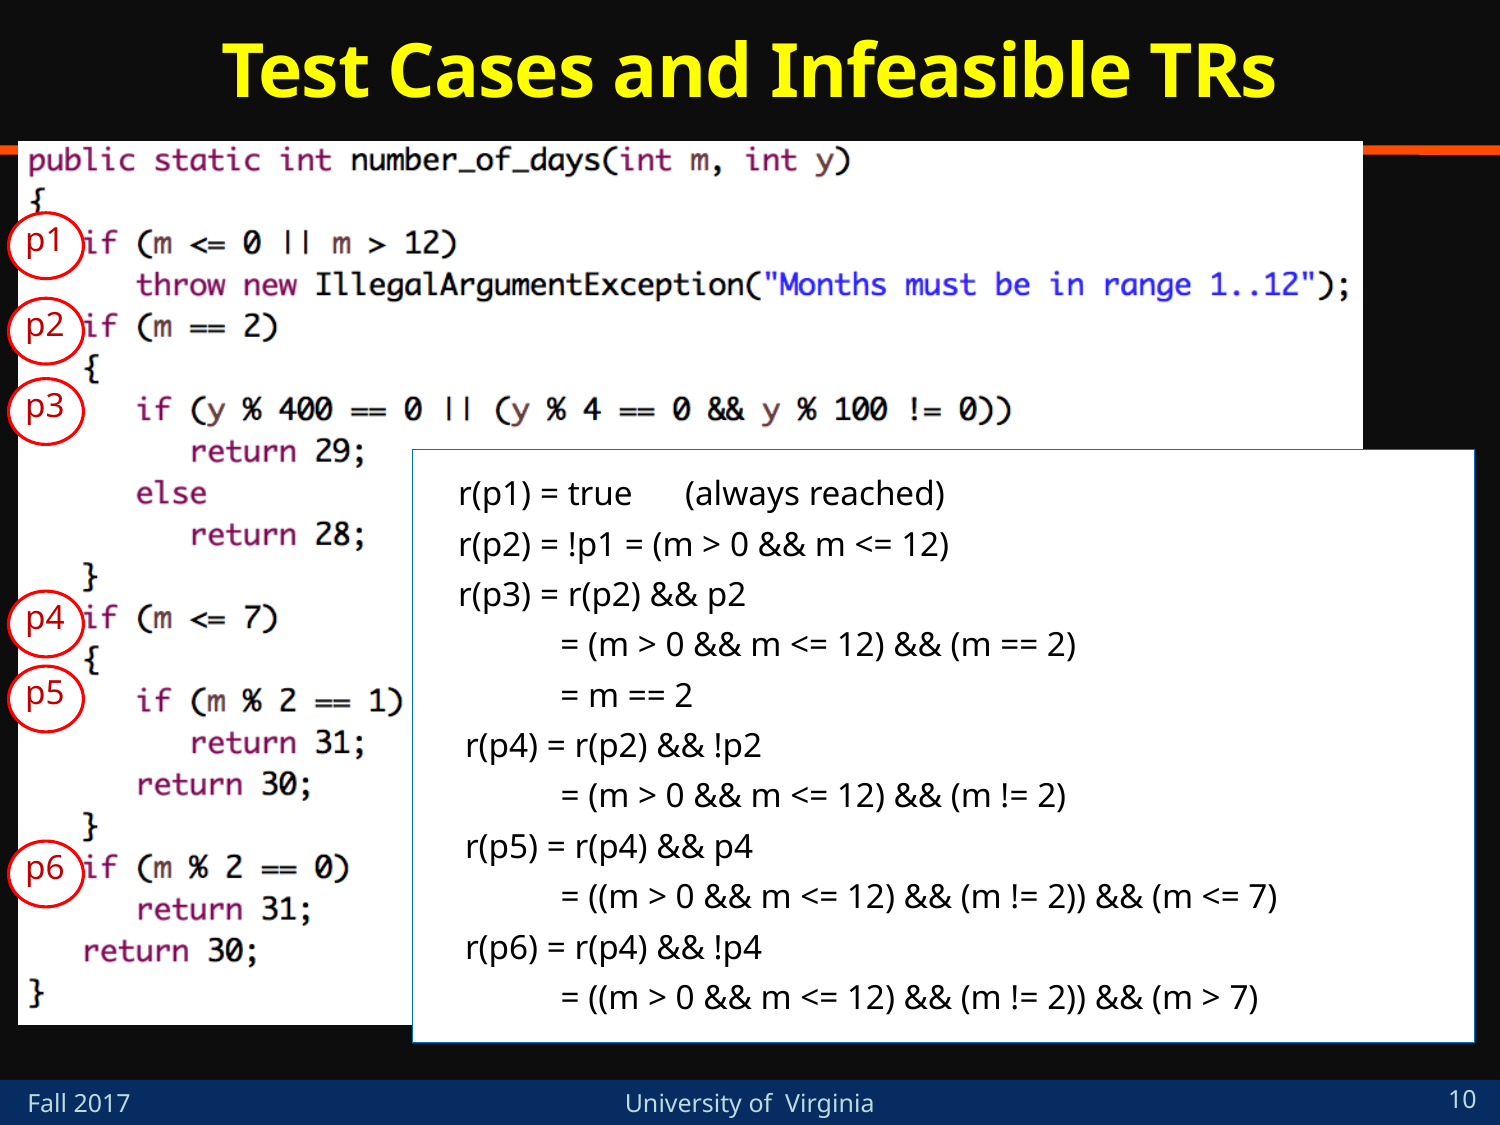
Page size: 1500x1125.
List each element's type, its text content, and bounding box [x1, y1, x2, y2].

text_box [0, 378, 109, 445]
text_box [0, 590, 109, 658]
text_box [0, 665, 109, 733]
text_box r(p1) = true (always reached) r(p2) = !p1 = (m > 0 && m <= 12) r(p3) = r(p2) && p2 = (m > 0 && m <= 12) && (m == 2) = m == 2 r(p4) = r(p2) && !p2 = (m > 0 && m <= 12) && (m != 2) r(p5) = r(p4) && p4 = ((m > 0 && m <= 12) && (m != 2)) && (m <= 7) r(p6) = r(p4) && !p4 = ((m > 0 && m <= 12) && (m != 2)) && (m > 7) [412, 449, 1475, 1043]
title Test Cases and Infeasible TRs [0, 19, 1500, 138]
picture [17, 140, 1363, 1026]
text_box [0, 297, 109, 365]
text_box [0, 840, 109, 908]
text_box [0, 212, 109, 279]
